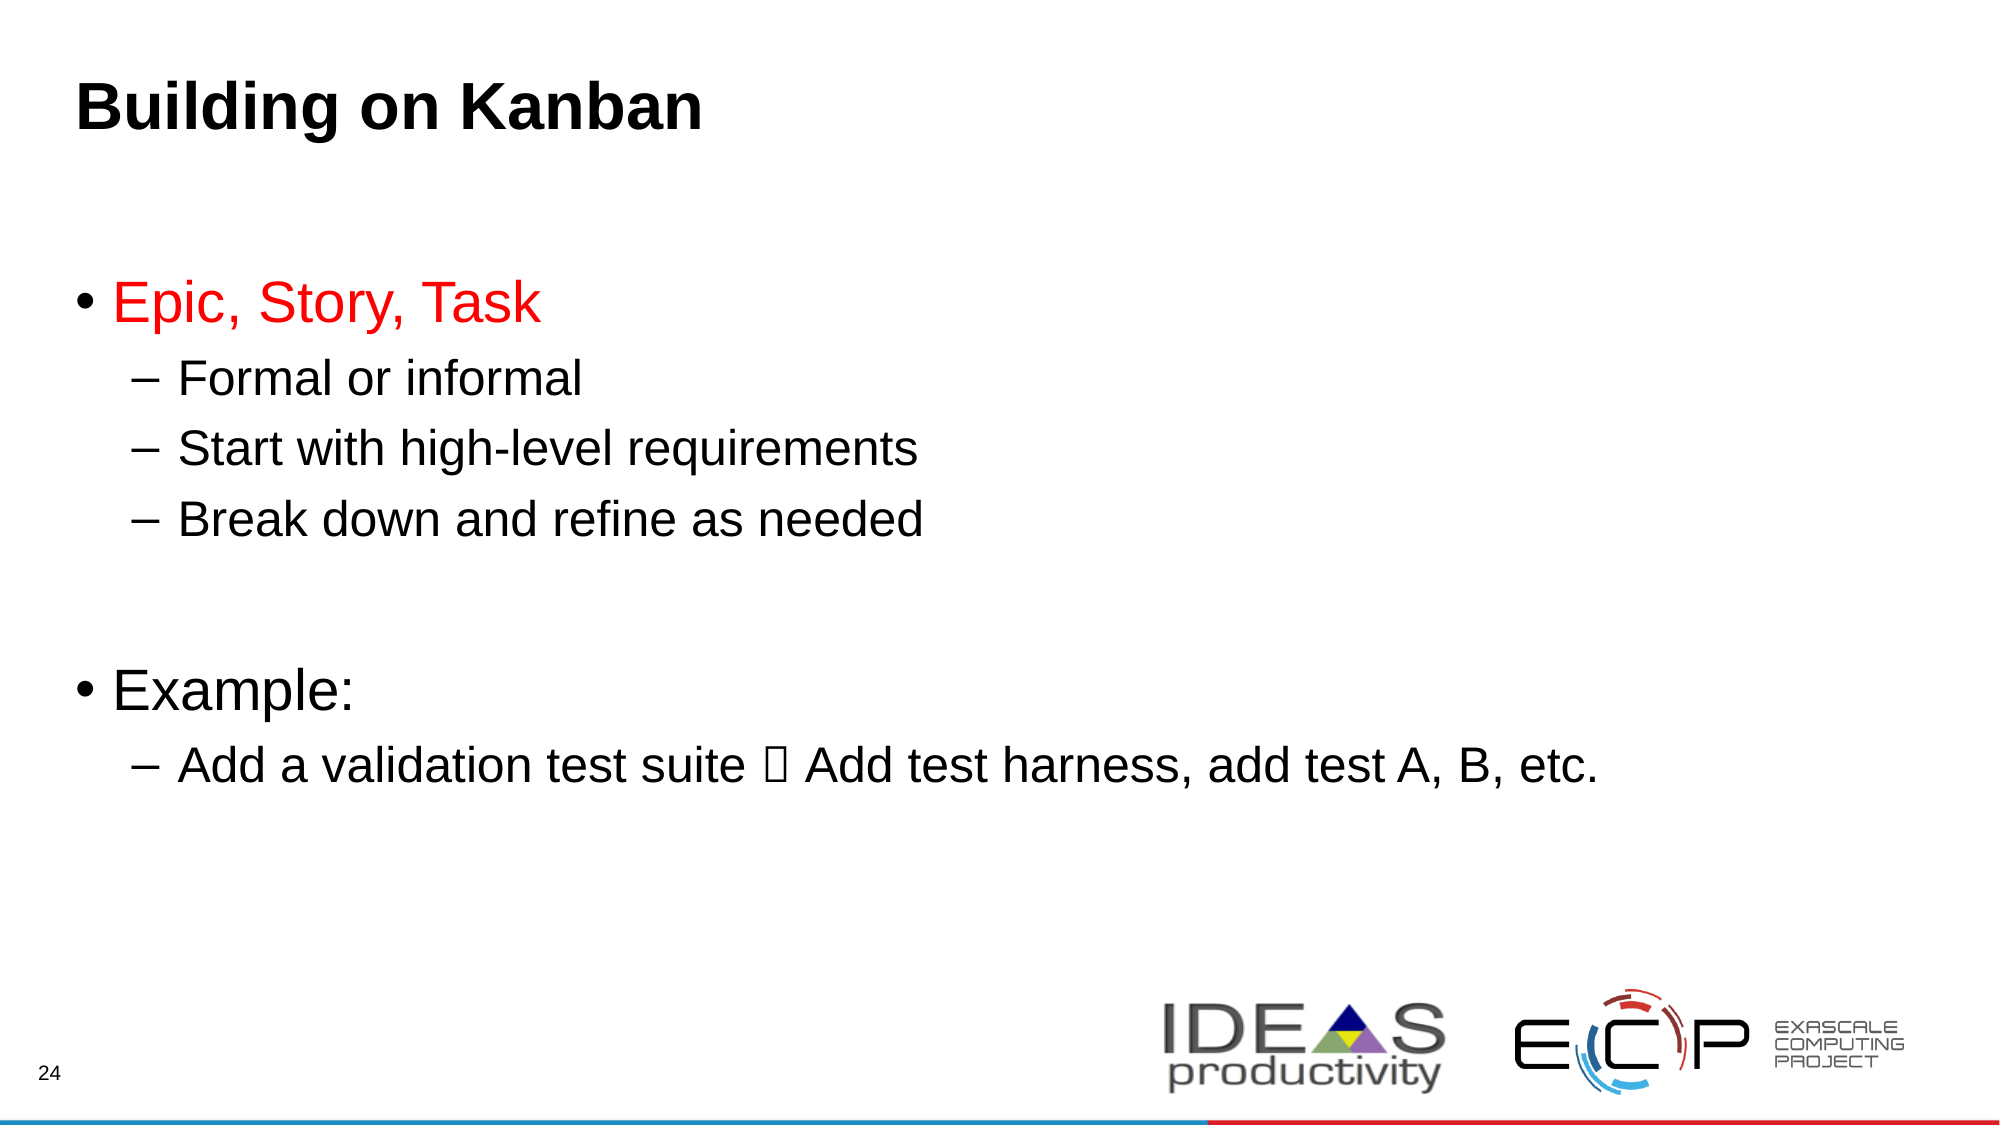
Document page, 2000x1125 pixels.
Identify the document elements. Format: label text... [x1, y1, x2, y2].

picture [1152, 995, 1456, 1101]
list Epic, Story, Task Formal or informal Start with high-level requirements Break down and refine as needed Example: Add a validation test suite  Add test harness, add test A, B, etc. [59, 264, 1926, 930]
title Building on Kanban [59, 67, 1926, 152]
picture [1515, 989, 1904, 1095]
